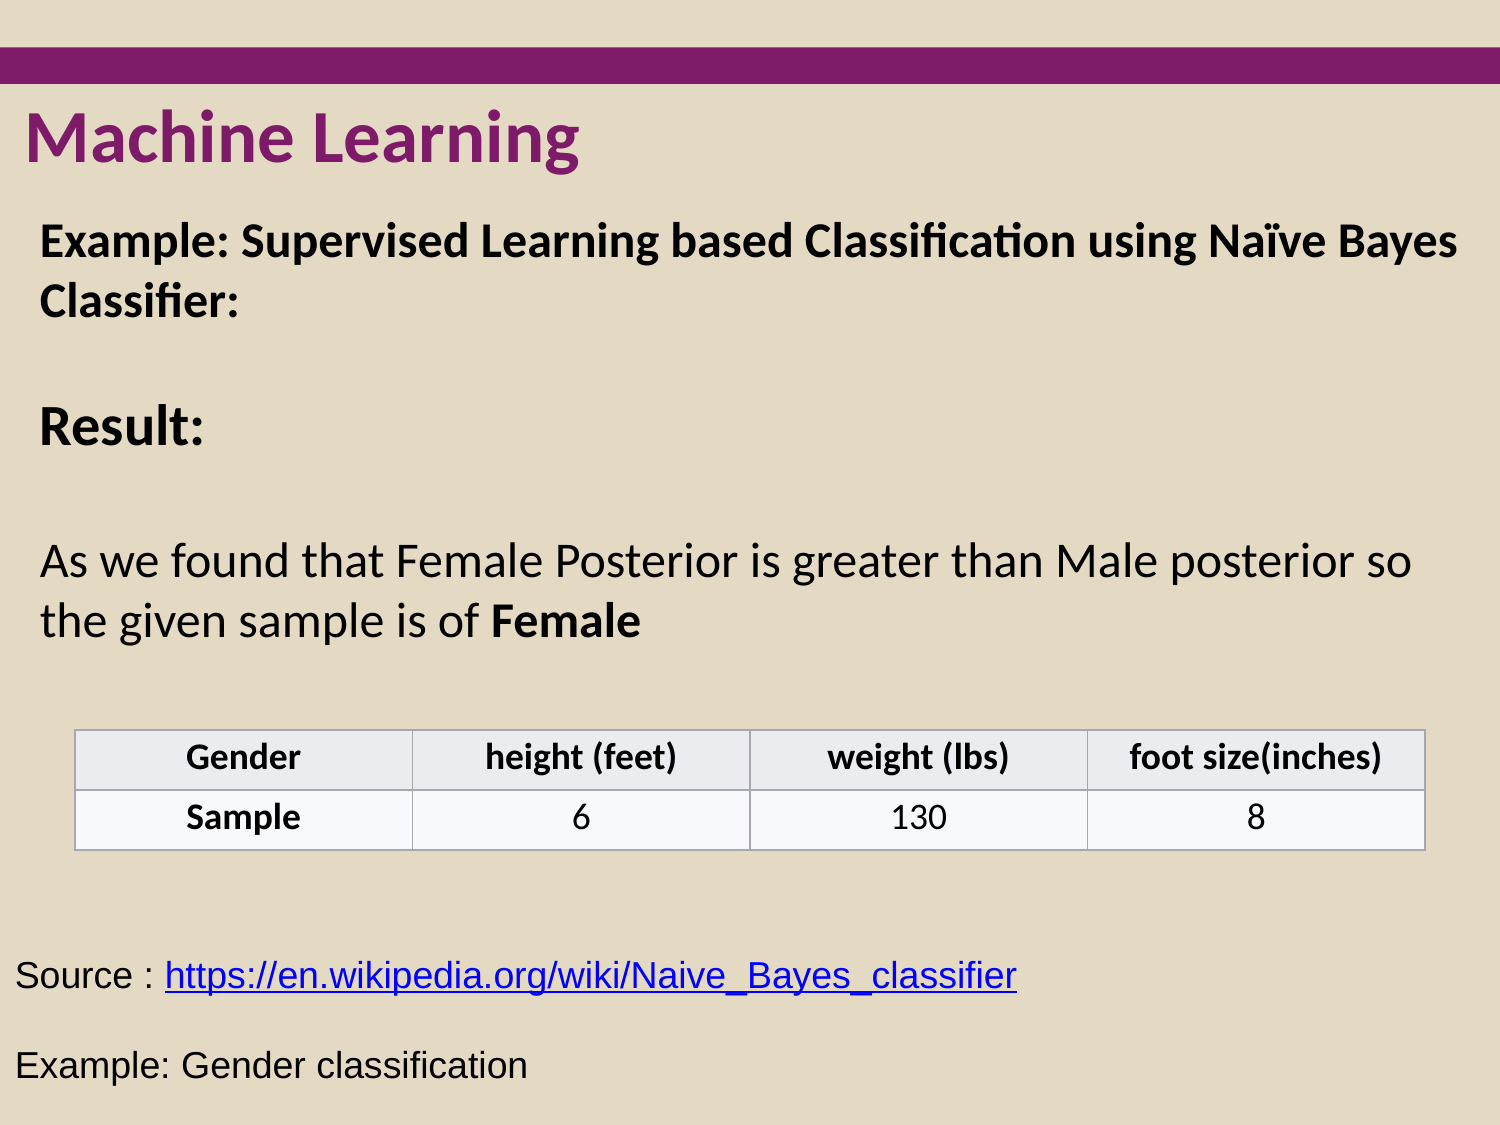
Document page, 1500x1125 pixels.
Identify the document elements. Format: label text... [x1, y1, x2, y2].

table_cell Sample [76, 791, 412, 849]
table_header height (feet) [413, 731, 749, 789]
table_cell 130 [751, 791, 1087, 849]
text_box Machine Learning [24, 87, 1488, 200]
table_header Gender [76, 731, 412, 789]
text_box Source : https://en.wikipedia.org/wiki/Naive_Bayes_classifier Example: Gender classification [0, 943, 1488, 1094]
text_box [0, 47, 1500, 84]
table_cell 8 [1088, 791, 1424, 849]
text_box Example: Supervised Learning based Classification using Naïve Bayes Classifier: Result: As we found that Female Posterior is greater than Male posterior so the given sample is of Female [24, 200, 1488, 785]
table_cell 6 [413, 791, 749, 849]
table_header weight (lbs) [751, 731, 1087, 789]
table_header foot size(inches) [1088, 731, 1424, 789]
